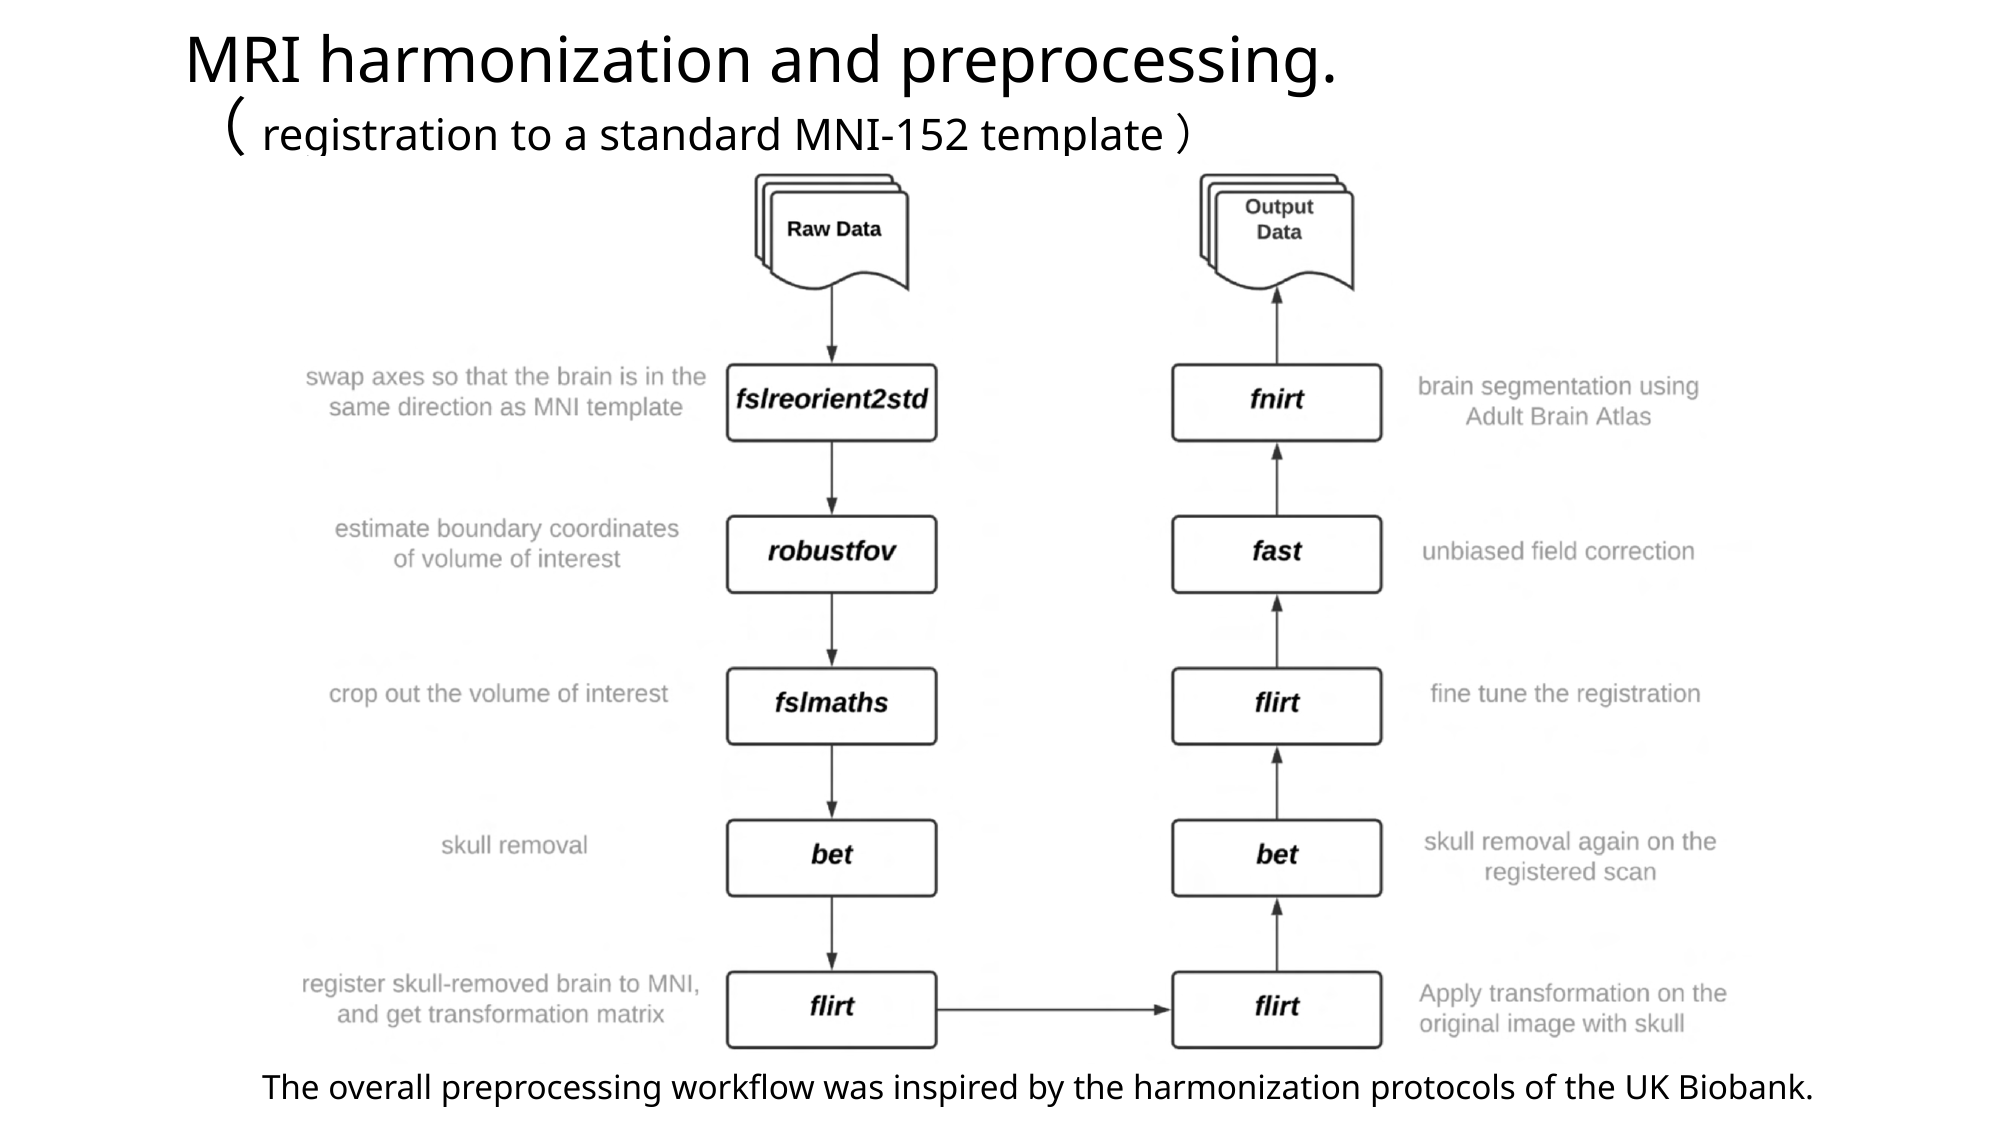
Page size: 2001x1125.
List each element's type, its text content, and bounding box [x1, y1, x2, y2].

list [289, 156, 1753, 1064]
title MRI harmonization and preprocessing. （registration to a standard MNI-152 template） [169, 19, 1766, 173]
list The overall preprocessing workflow was inspired by the harmonization protocols of the UK Biobank. [247, 1063, 1844, 1125]
